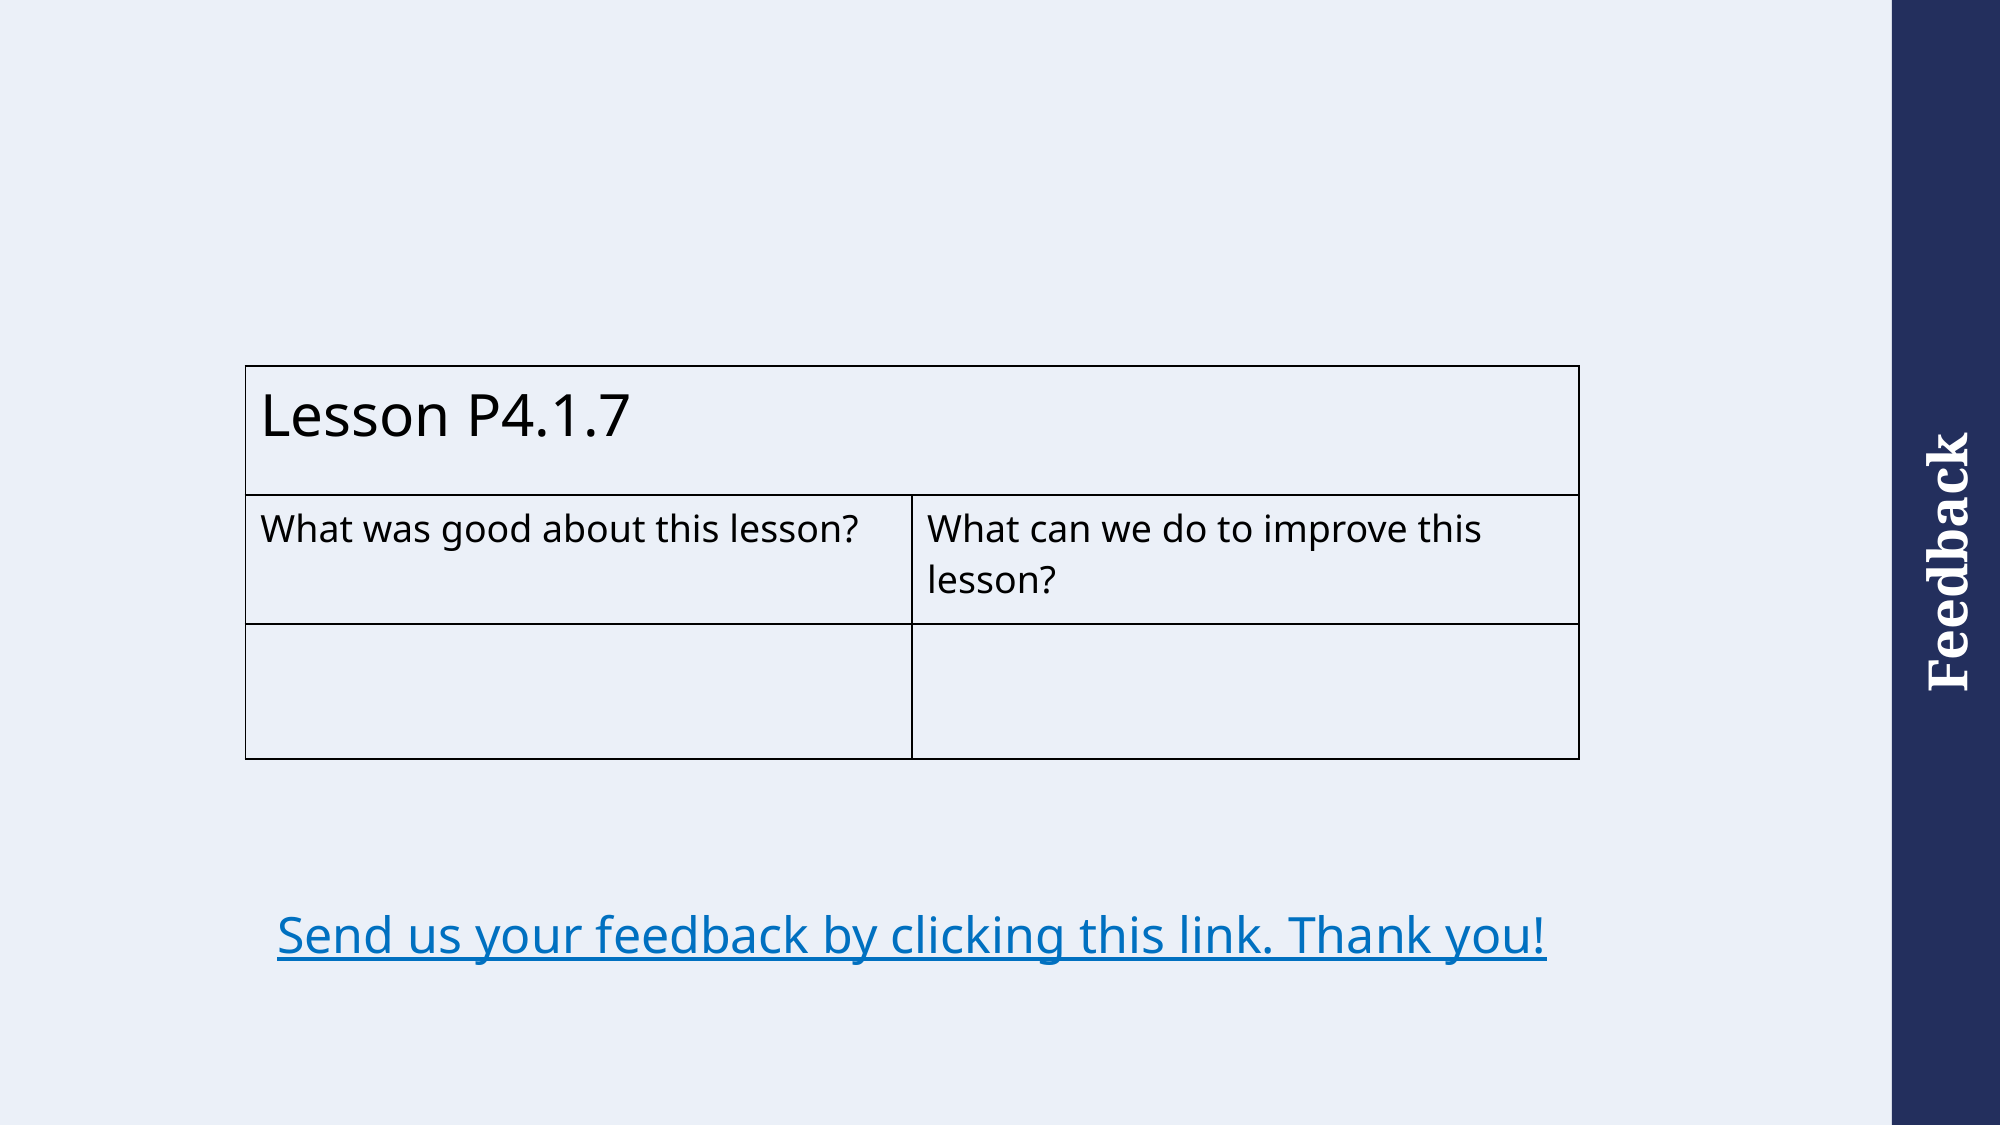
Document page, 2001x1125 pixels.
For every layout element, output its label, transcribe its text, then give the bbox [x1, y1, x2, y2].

table_cell [913, 625, 1578, 758]
text_box Send us your feedback by clicking this link. Thank you! [262, 896, 1562, 980]
table_cell [246, 625, 911, 758]
table_cell What was good about this lesson? [246, 496, 911, 623]
table_cell What can we do to improve this lesson? [913, 496, 1578, 623]
table_header Lesson P4.1.7 [246, 367, 1578, 494]
